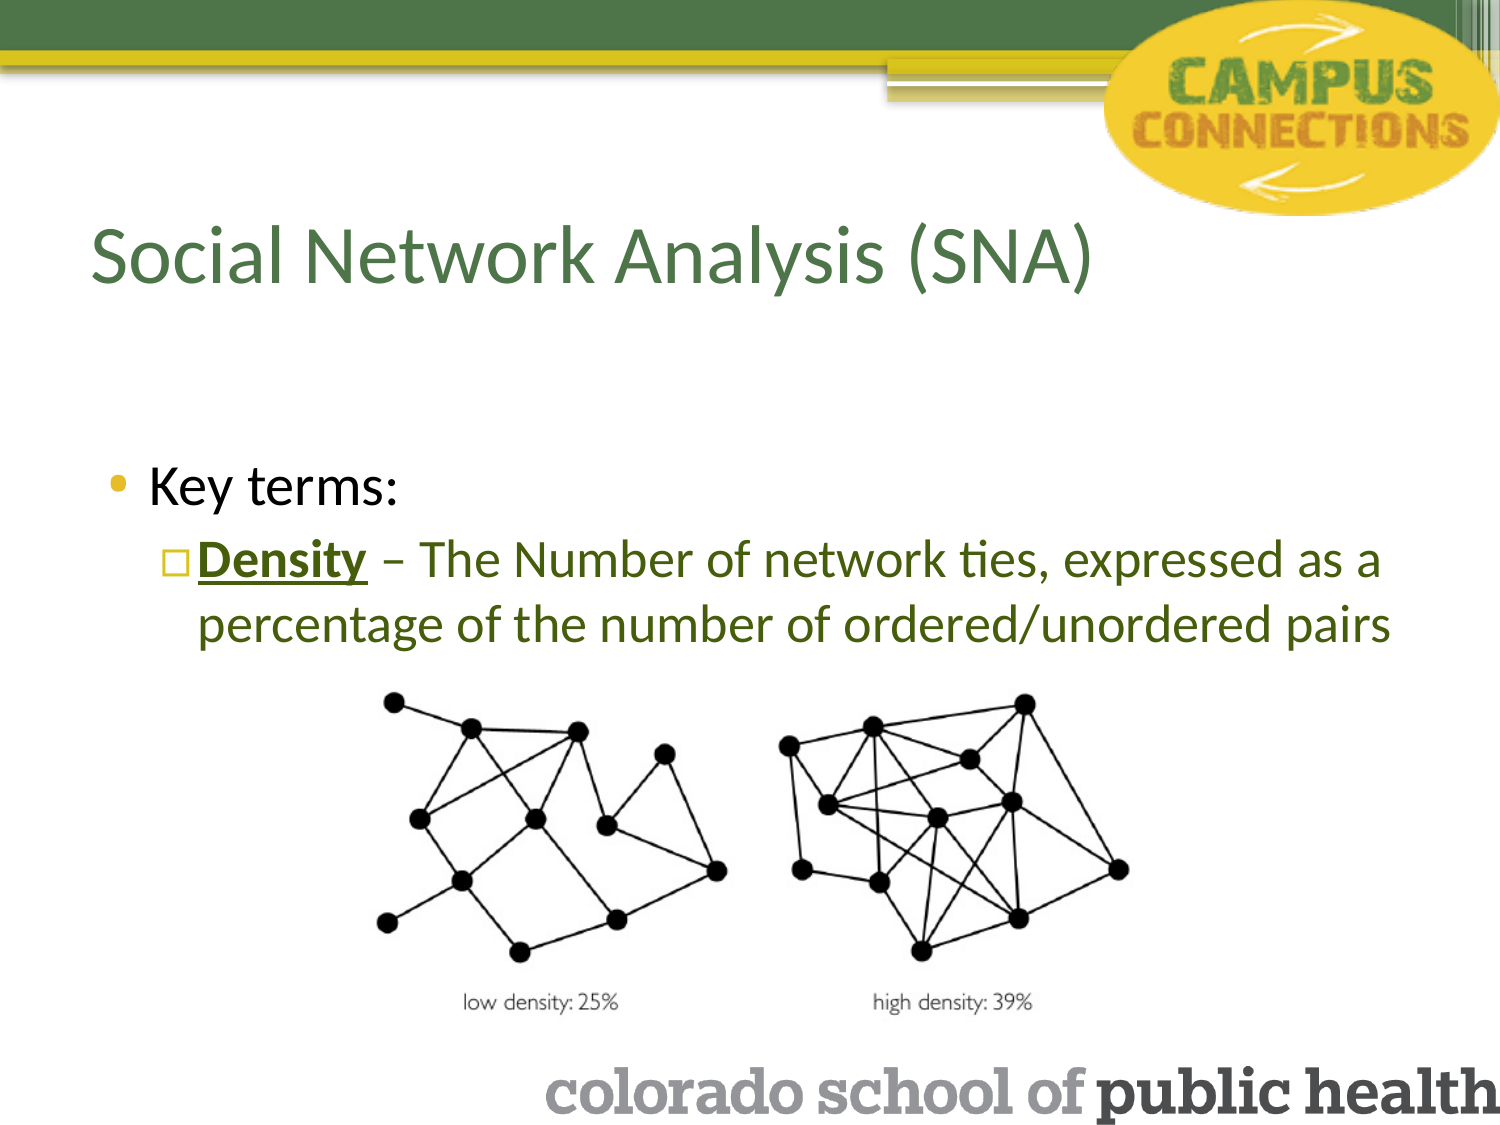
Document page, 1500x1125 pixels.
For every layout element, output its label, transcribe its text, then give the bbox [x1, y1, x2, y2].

picture [1103, 0, 1500, 216]
picture [347, 678, 1153, 1033]
list Key terms: Density – The Number of network ties, expressed as a percentage of the number of ordered/unordered pairs [74, 287, 1426, 998]
title Social Network Analysis (SNA) [74, 162, 1426, 287]
picture [546, 1066, 1500, 1125]
